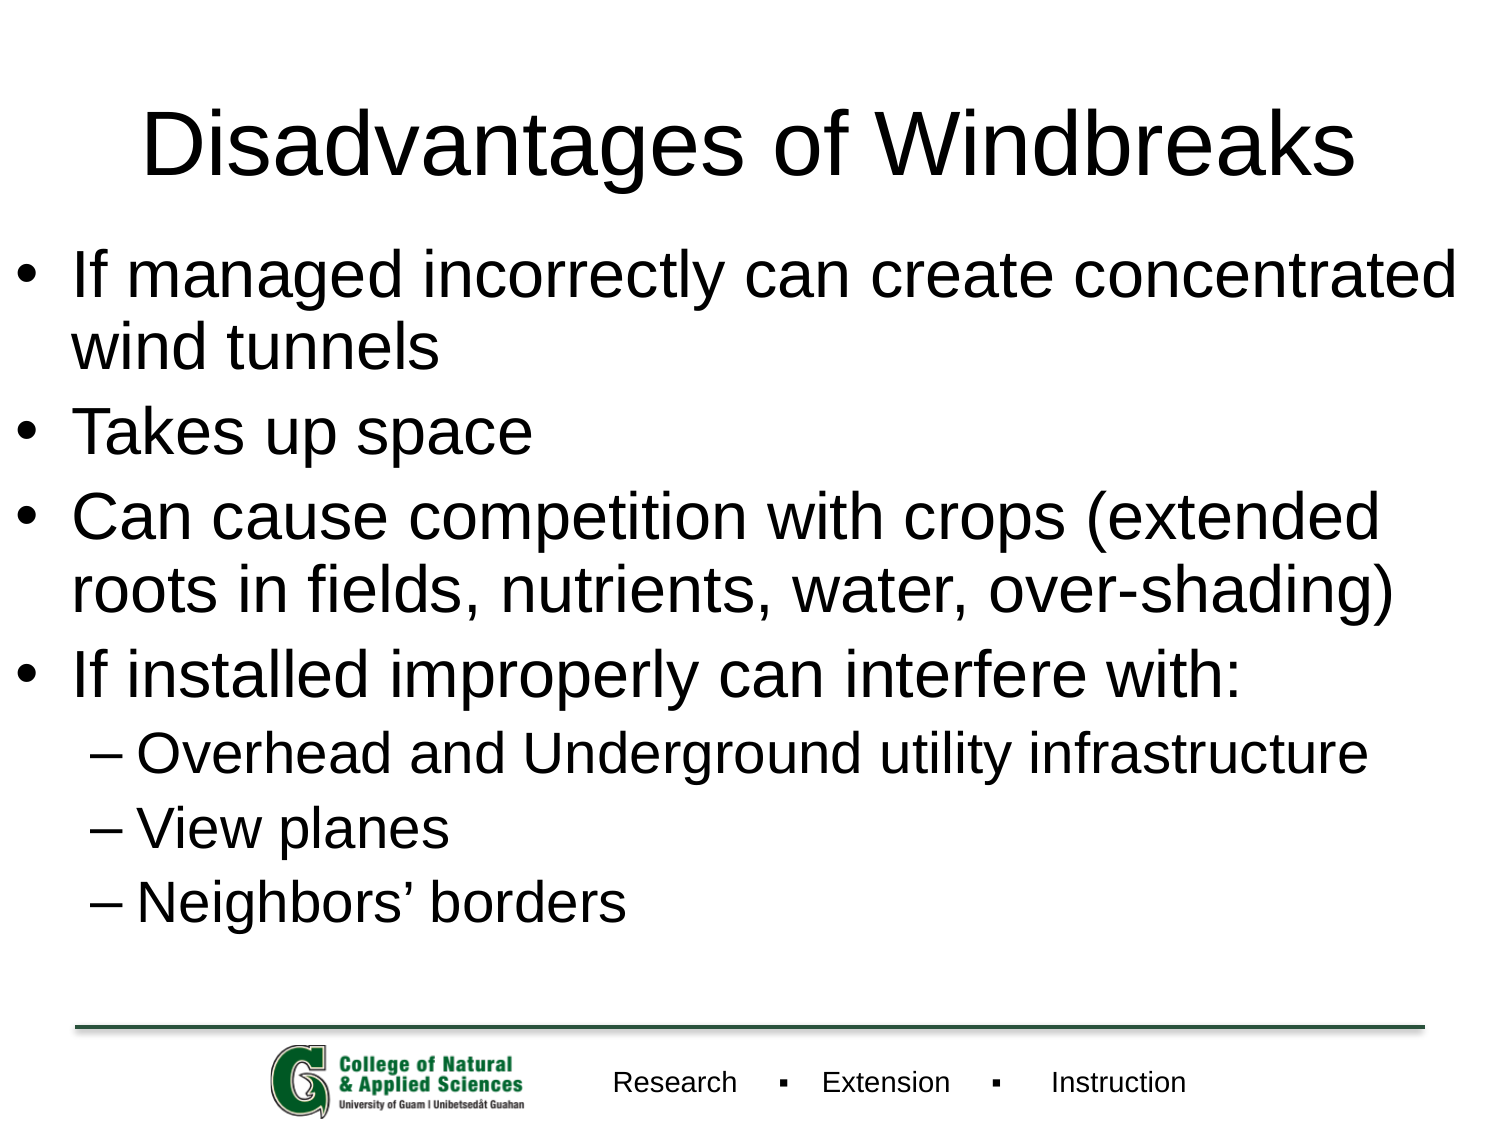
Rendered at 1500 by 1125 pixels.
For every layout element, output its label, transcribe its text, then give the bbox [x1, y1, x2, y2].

list If managed incorrectly can create concentrated wind tunnels Takes up space Can cause competition with crops (extended roots in fields, nutrients, water, over-shading) If installed improperly can interfere with: Overhead and Underground utility infrastructure View planes Neighbors’ borders [0, 232, 1500, 1125]
title Disadvantages of Windbreaks [75, 45, 1425, 232]
